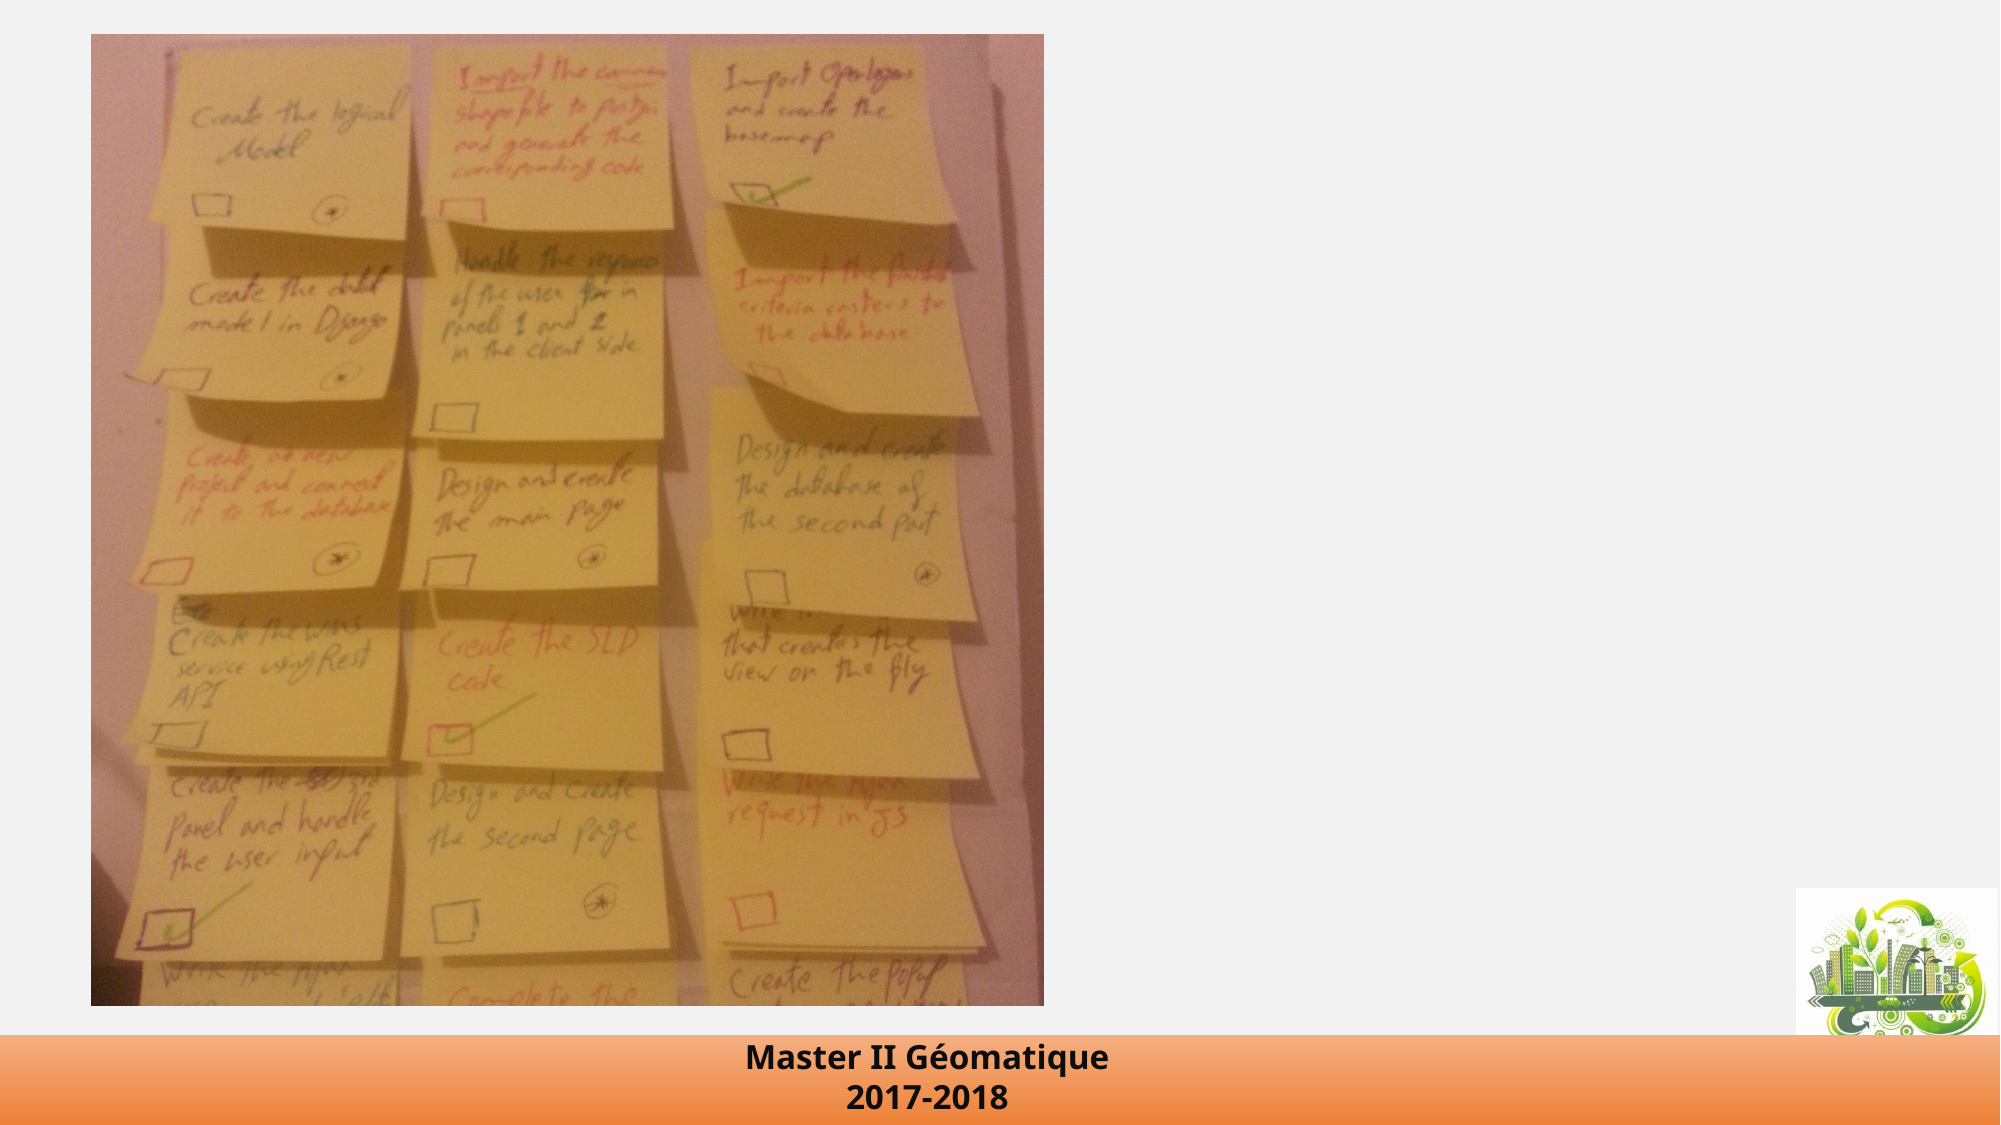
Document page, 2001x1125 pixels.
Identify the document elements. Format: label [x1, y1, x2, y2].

picture [1796, 888, 1998, 1035]
picture [91, 28, 1069, 1012]
